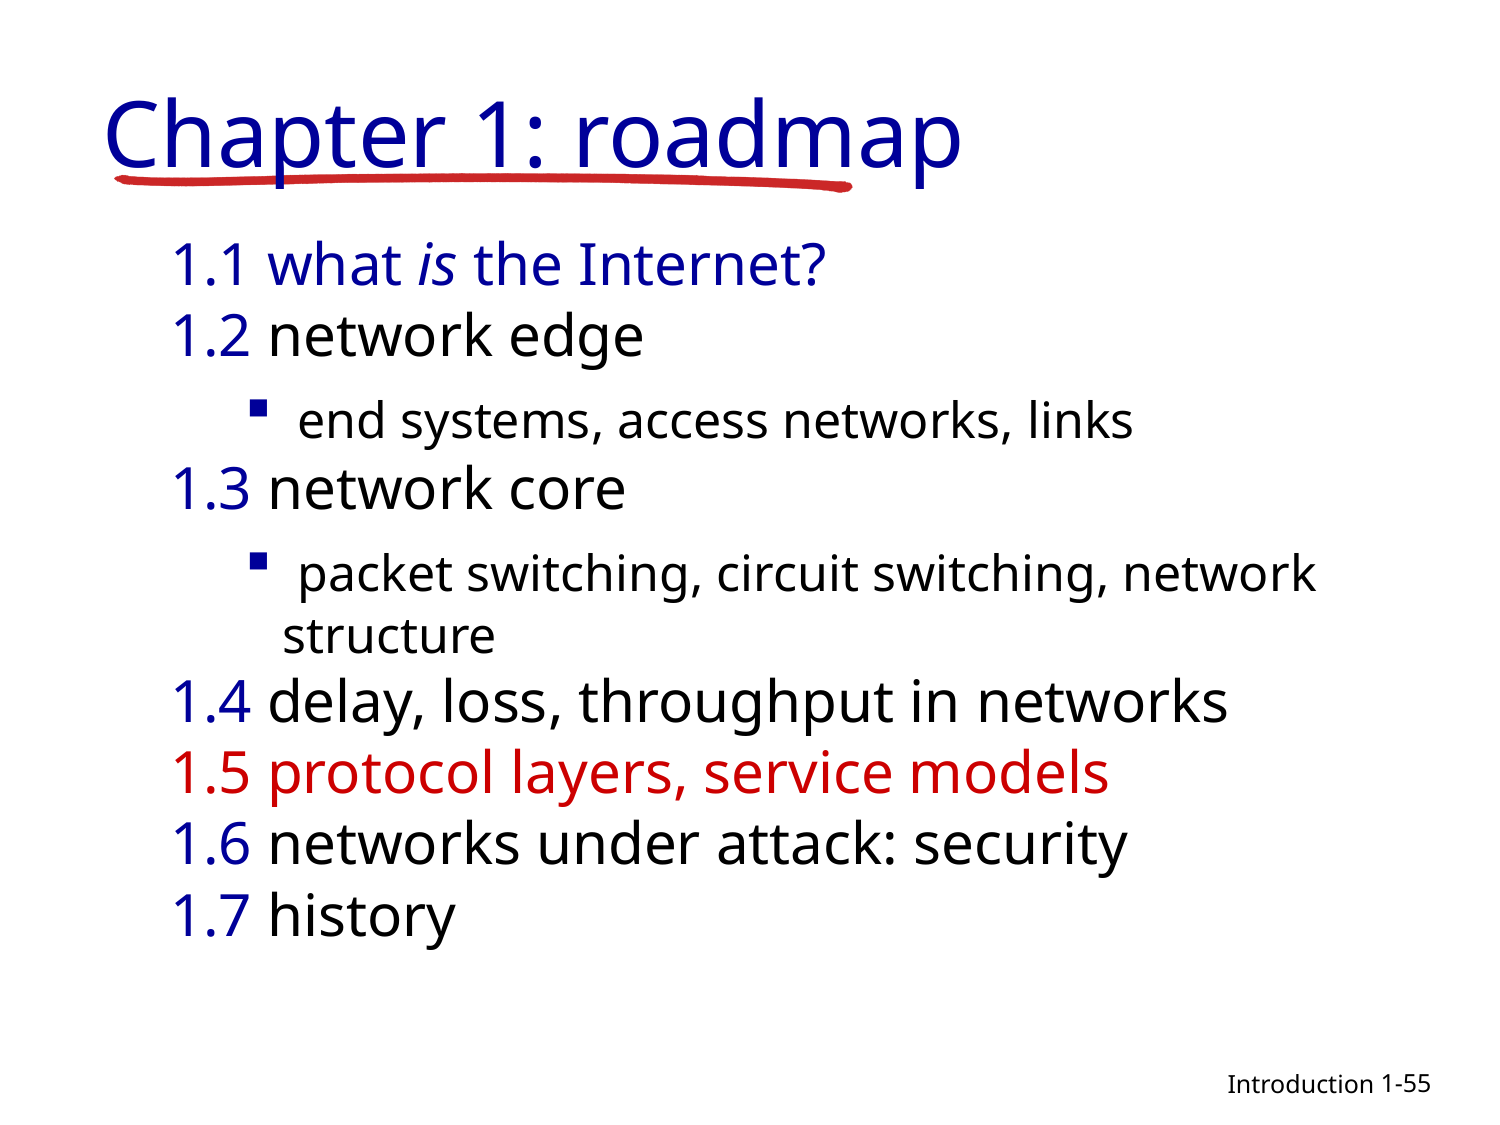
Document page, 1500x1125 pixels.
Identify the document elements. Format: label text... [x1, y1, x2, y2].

title Chapter 1: roadmap [87, 37, 1363, 226]
list 1.1 what is the Internet? 1.2 network edge end systems, access networks, links 1.3 network core packet switching, circuit switching, network structure 1.4 delay, loss, throughput in networks 1.5 protocol layers, service models 1.6 networks under attack: security 1.7 history [79, 230, 1427, 994]
footer Introduction [914, 1060, 1391, 1109]
picture [111, 168, 862, 198]
slide_number 1-55 [1365, 1059, 1477, 1106]
